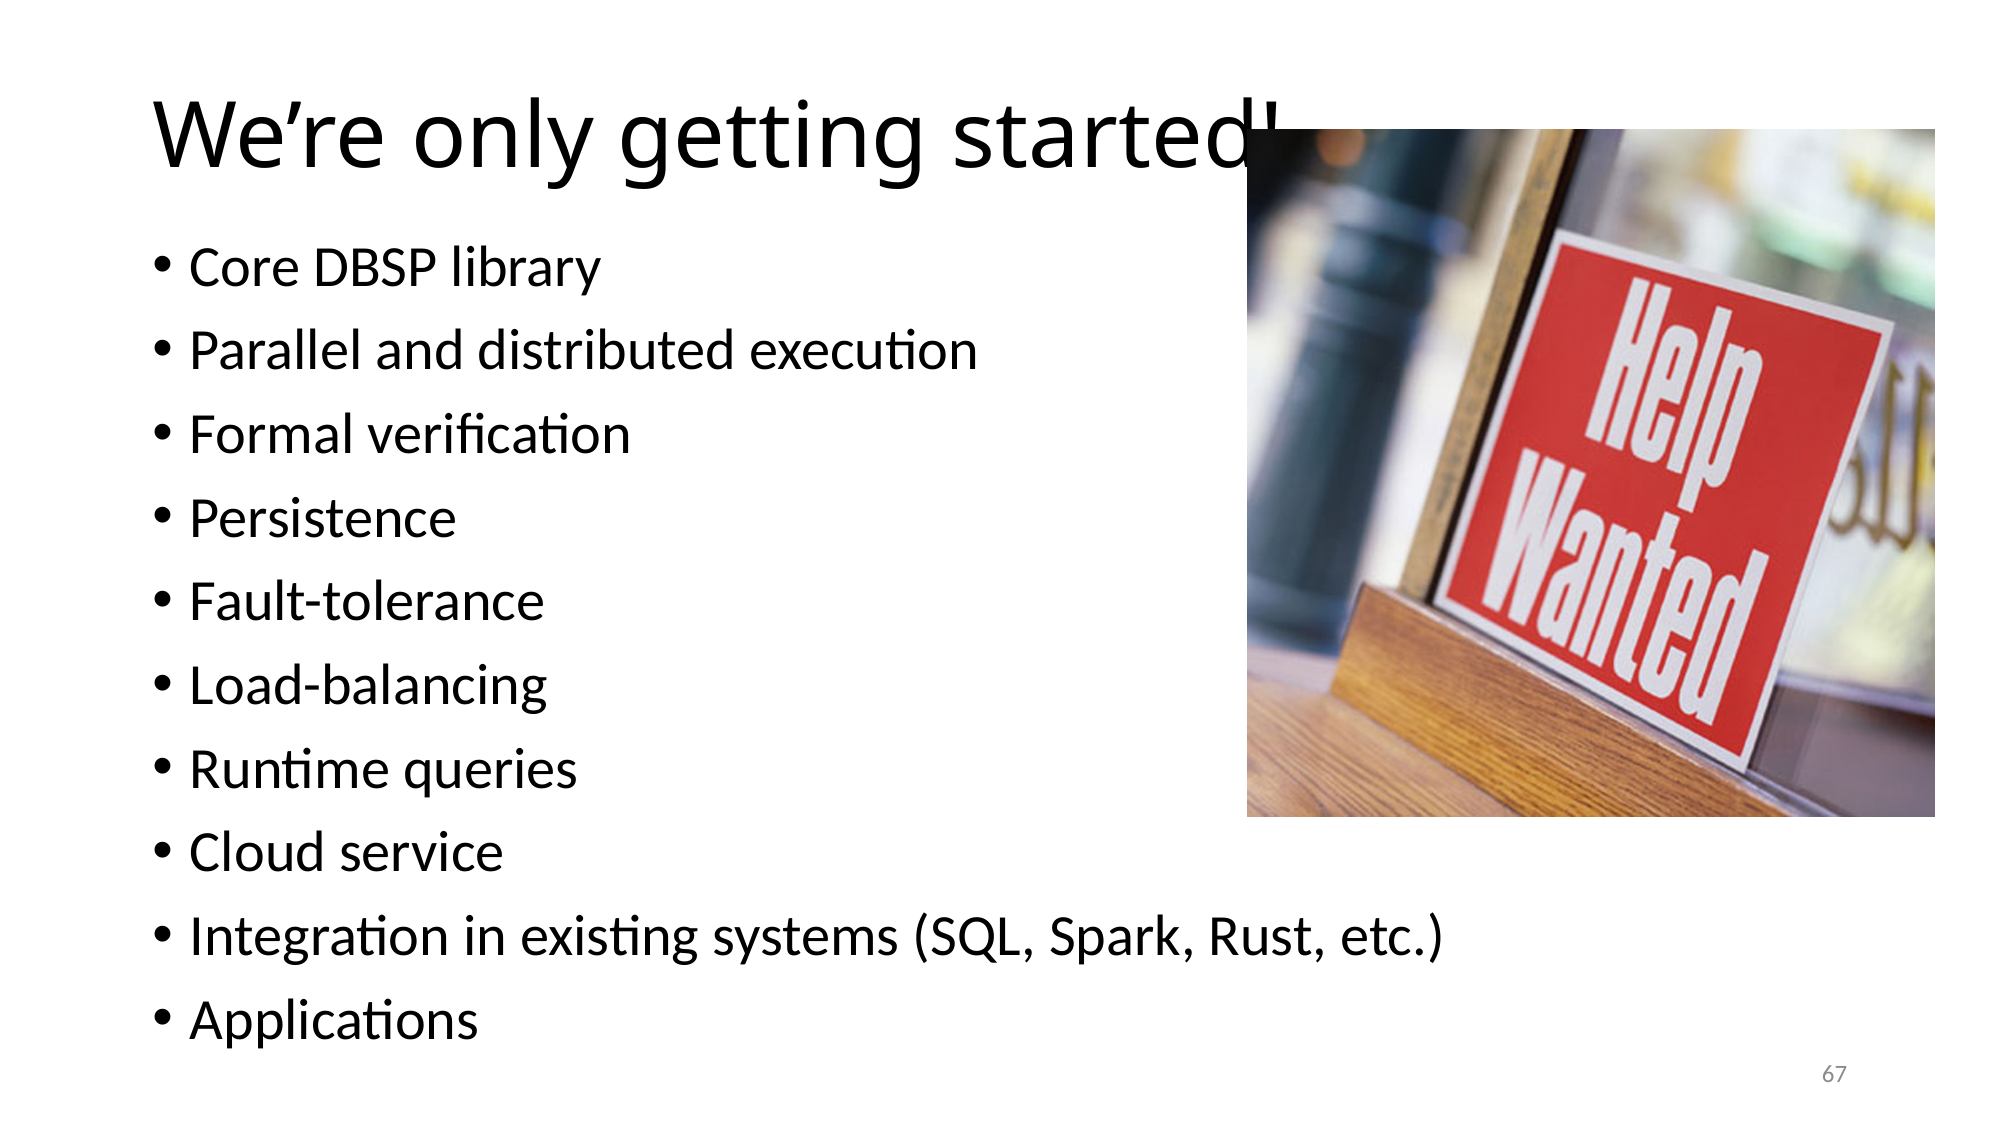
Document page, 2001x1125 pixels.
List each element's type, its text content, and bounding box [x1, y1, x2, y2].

picture [1247, 129, 1935, 817]
title We’re only getting started! [137, 59, 1863, 216]
list Core DBSP library Parallel and distributed execution Formal verification Persistence Fault-tolerance Load-balancing Runtime queries Cloud service Integration in existing systems (SQL, Spark, Rust, etc.) Applications [137, 228, 1863, 1103]
